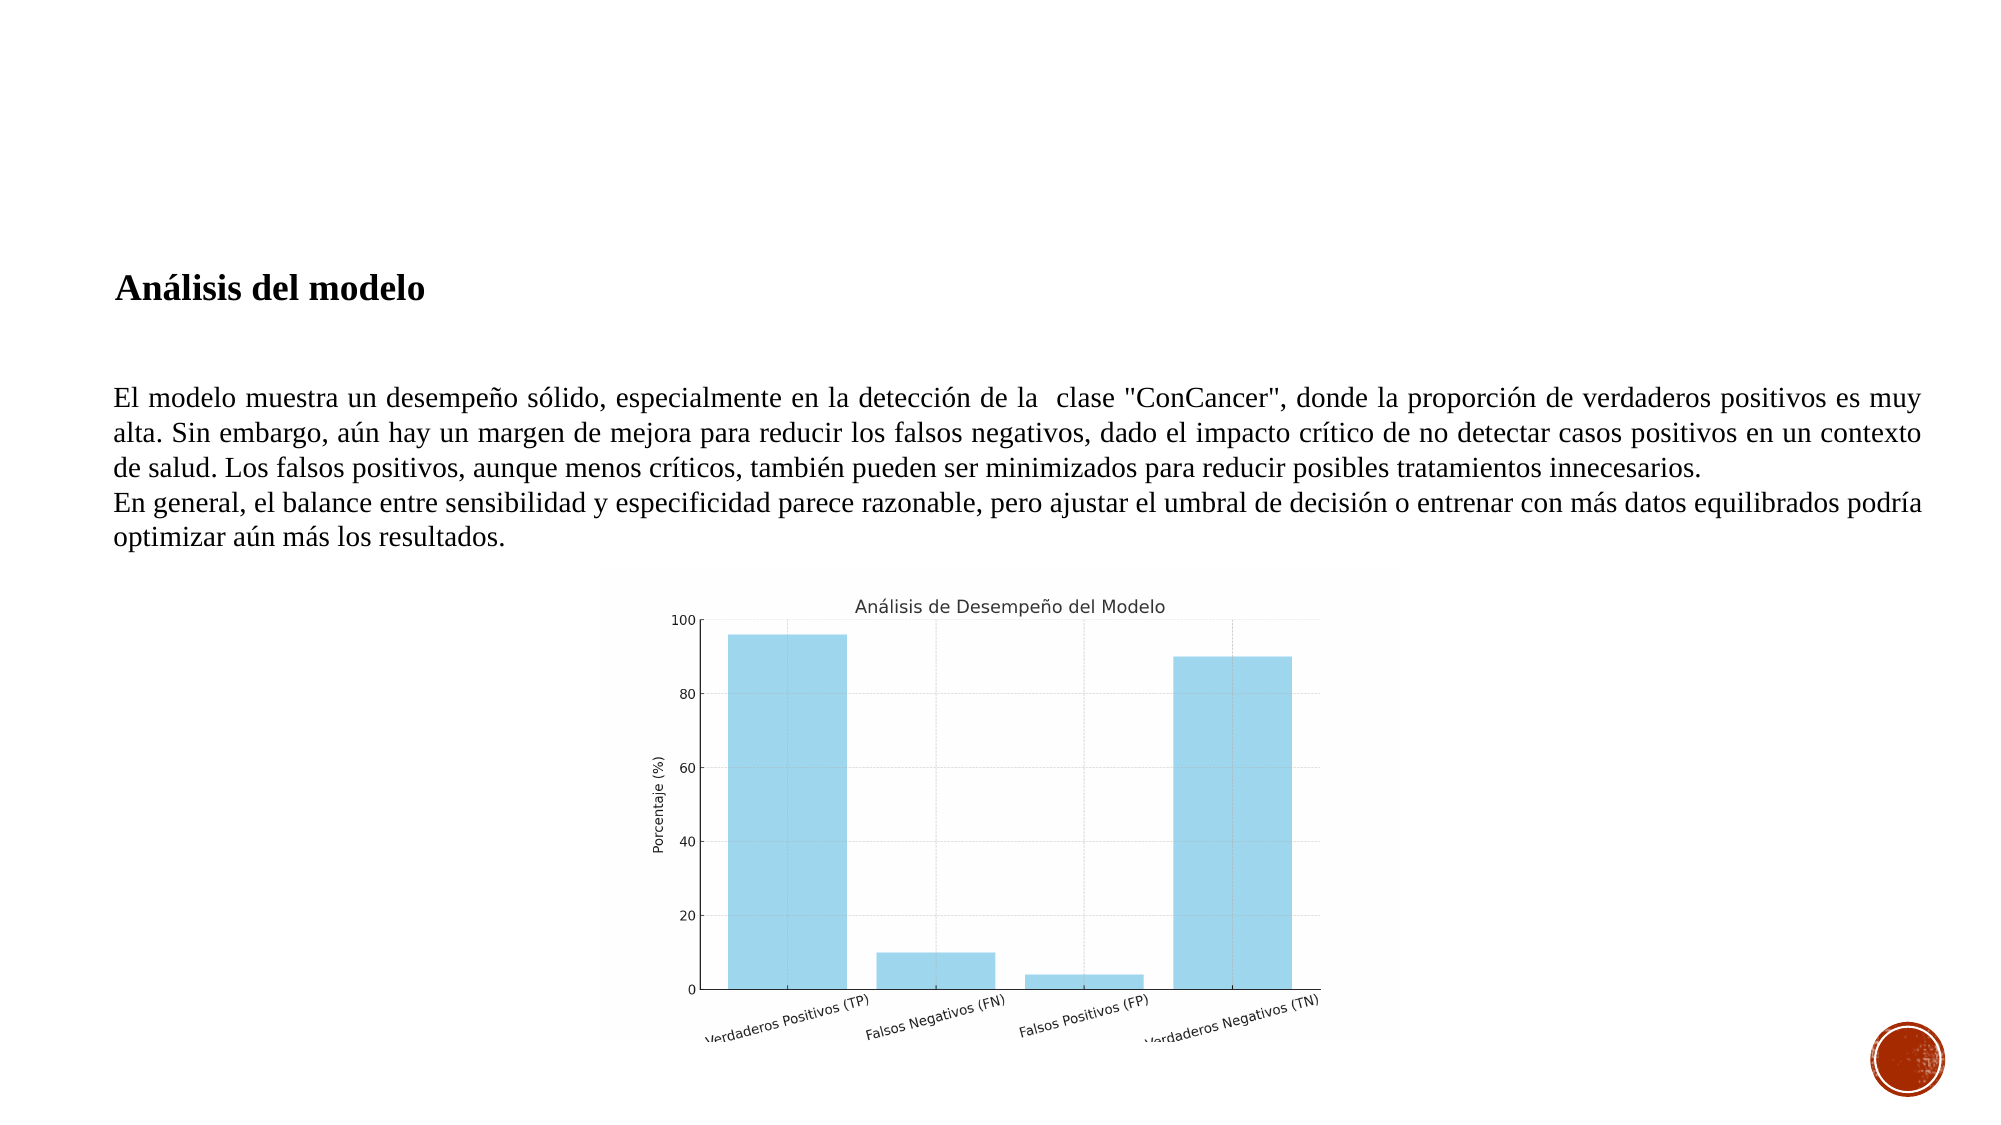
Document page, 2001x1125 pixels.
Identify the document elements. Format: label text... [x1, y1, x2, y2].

picture [600, 562, 1400, 1042]
text_box El modelo muestra un desempeño sólido, especialmente en la detección de la clase "ConCancer", donde la proporción de verdaderos positivos es muy alta. Sin embargo, aún hay un margen de mejora para reducir los falsos negativos, dado el impacto crítico de no detectar casos positivos en un contexto de salud. Los falsos positivos, aunque menos críticos, también pueden ser minimizados para reducir posibles tratamientos innecesarios. En general, el balance entre sensibilidad y especificidad parece razonable, pero ajustar el umbral de decisión o entrenar con más datos equilibrados podría optimizar aún más los resultados. [98, 370, 1940, 561]
text_box Análisis del modelo [100, 255, 441, 316]
